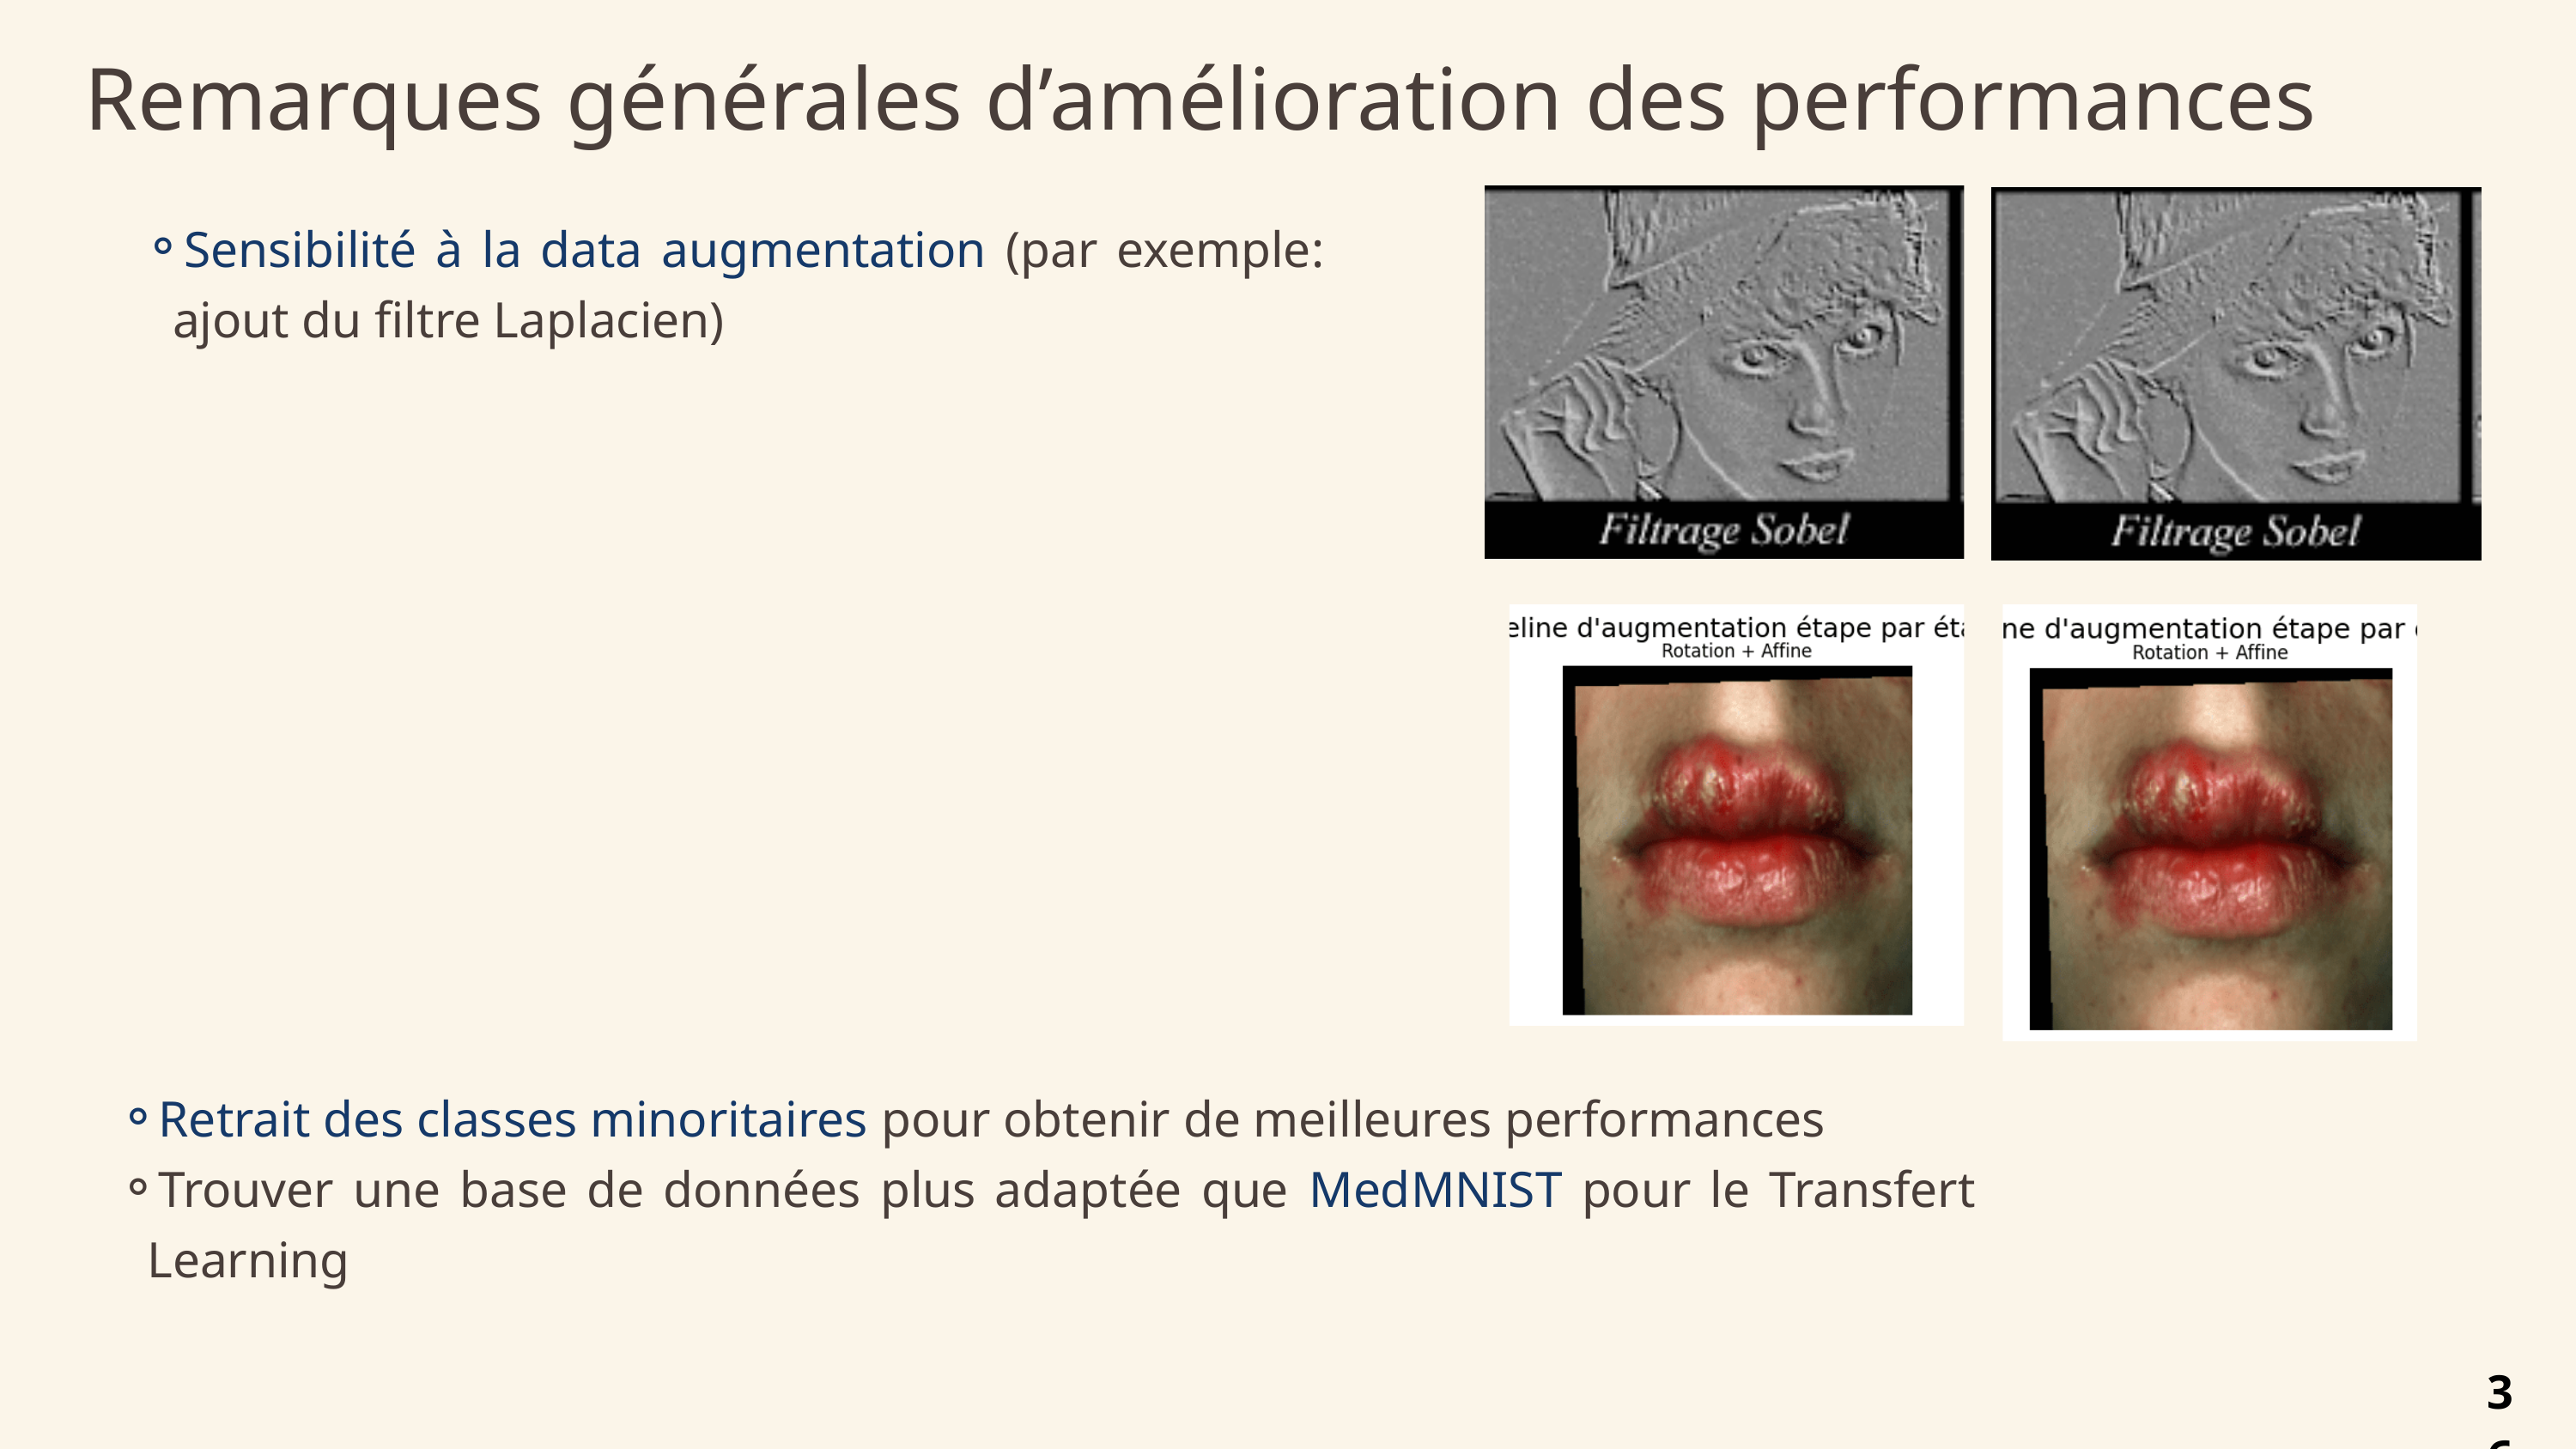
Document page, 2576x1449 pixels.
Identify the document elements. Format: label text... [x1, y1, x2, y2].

text_box 36 [2476, 1353, 2524, 1449]
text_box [2002, 604, 2418, 1042]
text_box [1484, 185, 1965, 559]
text_box Remarques générales d’amélioration des performances [84, 51, 2447, 148]
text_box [1509, 604, 1965, 1027]
text_box Sensibilité à la data augmentation (par exemple: ajout du filtre Laplacien) [84, 206, 1325, 488]
text_box Retrait des classes minoritaires pour obtenir de meilleures performances Trouver une base de données plus adaptée que MedMNIST pour le Transfert Learning [59, 1076, 1977, 1288]
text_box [1990, 187, 2482, 561]
